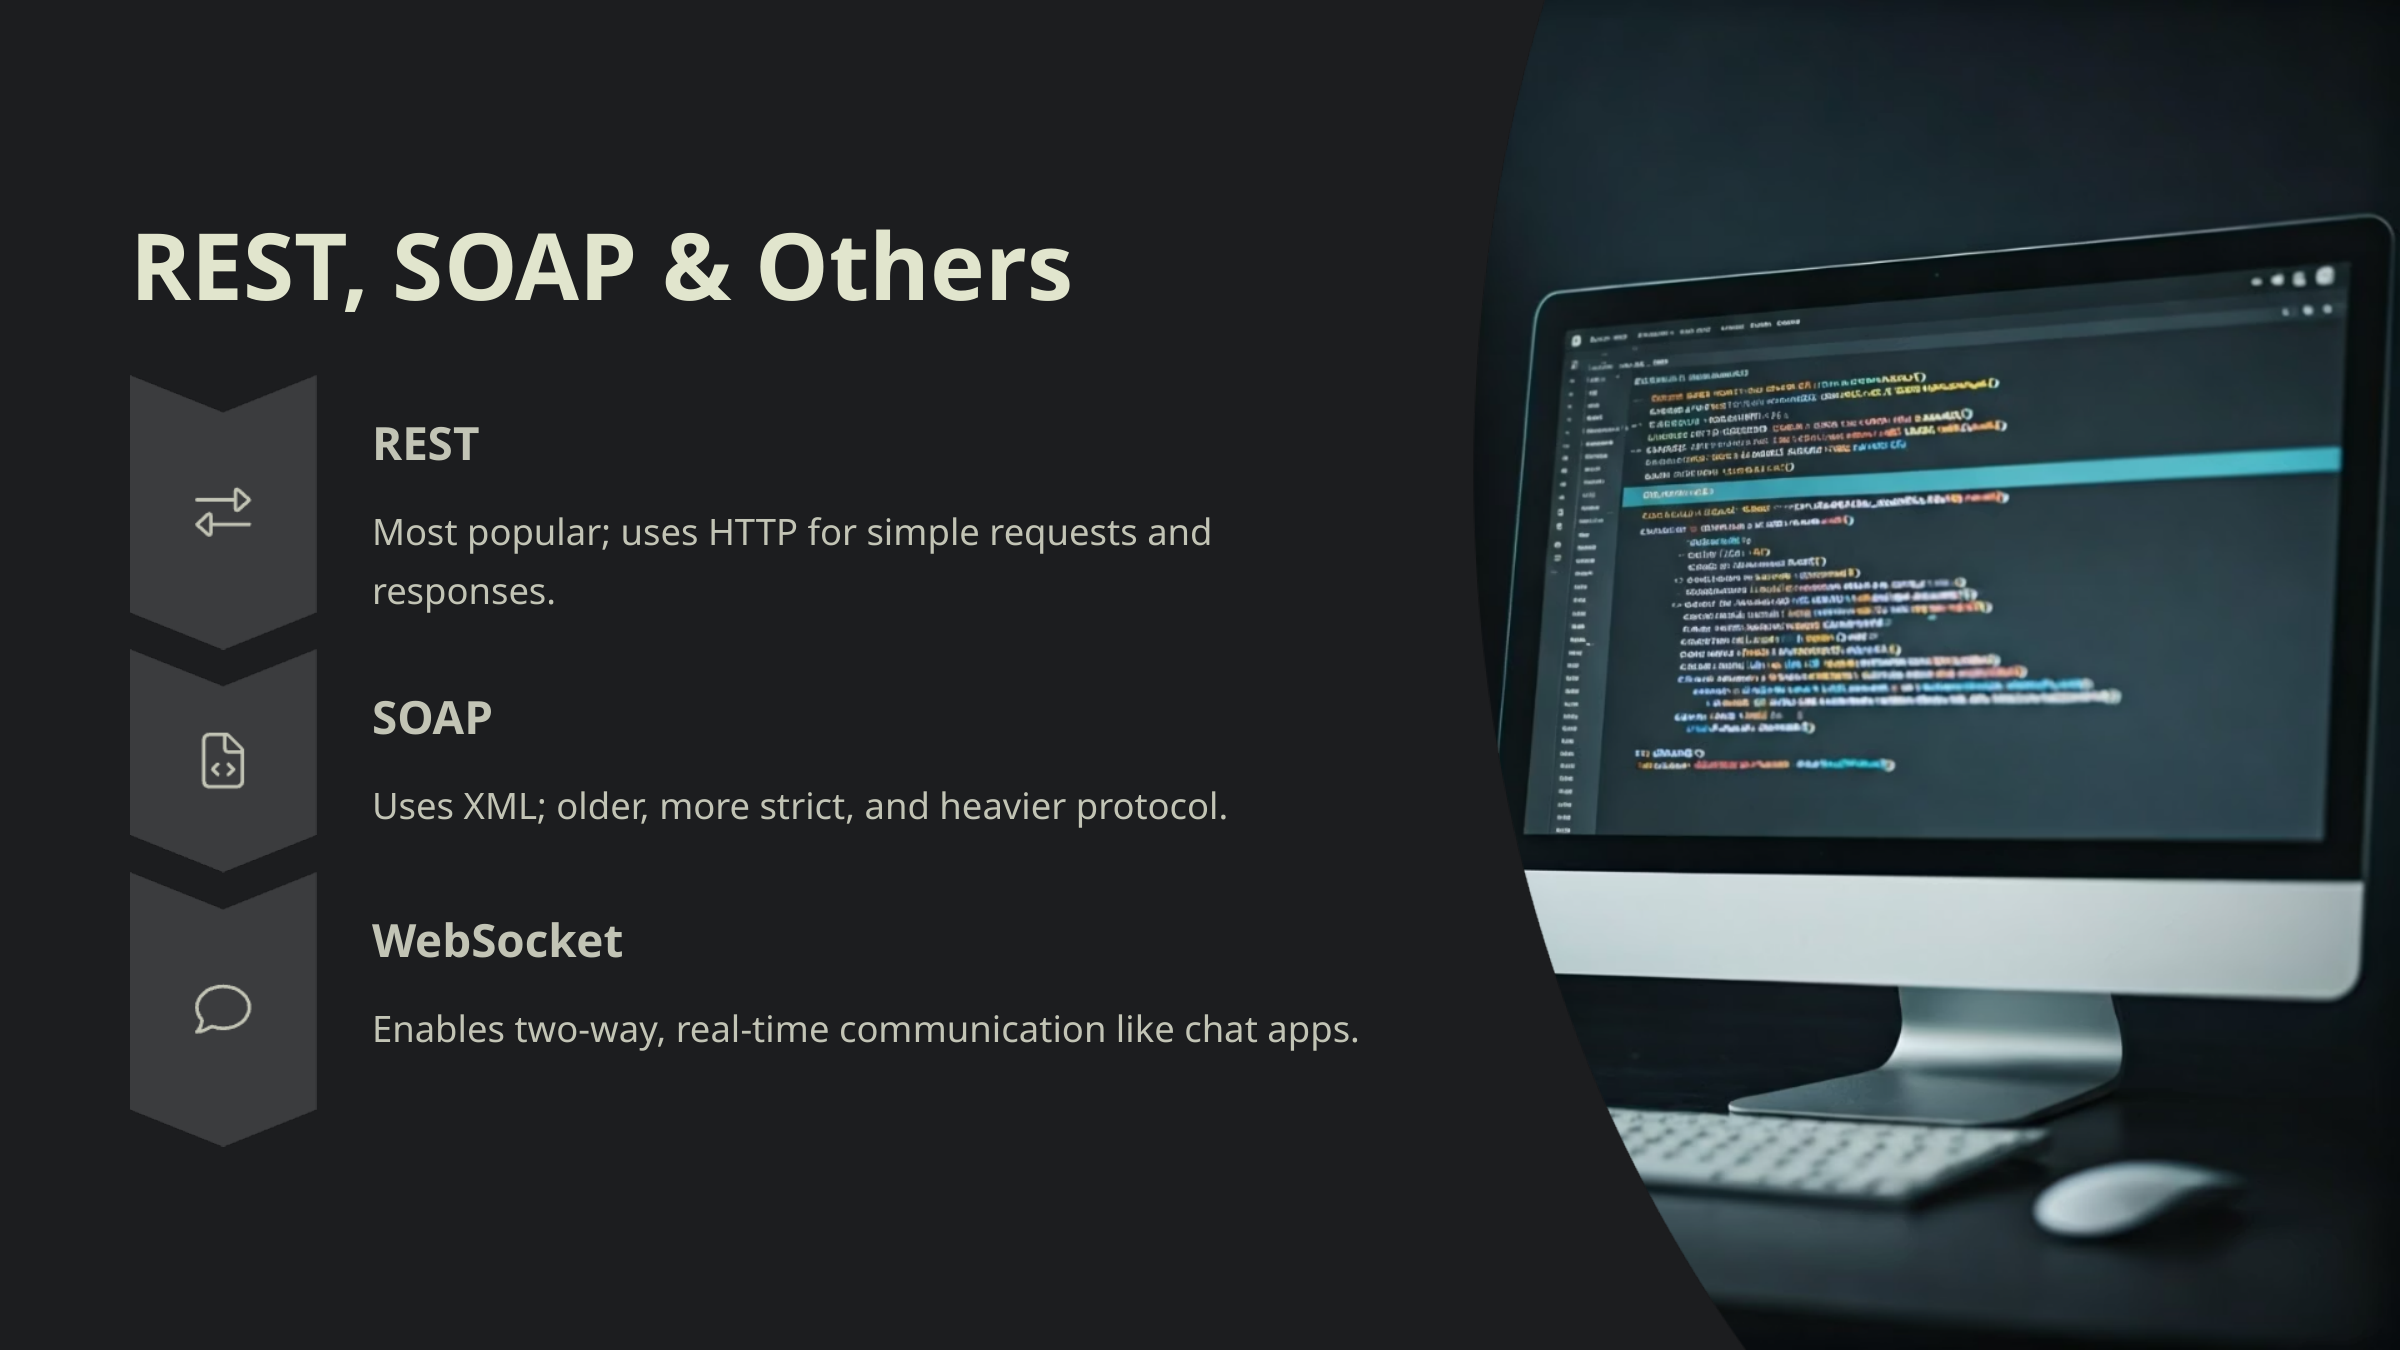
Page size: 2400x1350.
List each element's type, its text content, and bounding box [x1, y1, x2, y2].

text_box REST [371, 412, 838, 471]
text_box REST, SOAP & Others [130, 203, 1061, 320]
text_box Most popular; uses HTTP for simple requests and responses. [372, 493, 1370, 613]
text_box WebSocket [371, 909, 838, 968]
text_box Uses XML; older, more strict, and heavier protocol. [372, 767, 1370, 827]
text_box Enables two-way, real-time communication like chat apps. [372, 990, 1370, 1110]
picture [130, 375, 317, 1147]
picture [1454, 0, 2400, 1350]
text_box SOAP [371, 686, 838, 745]
